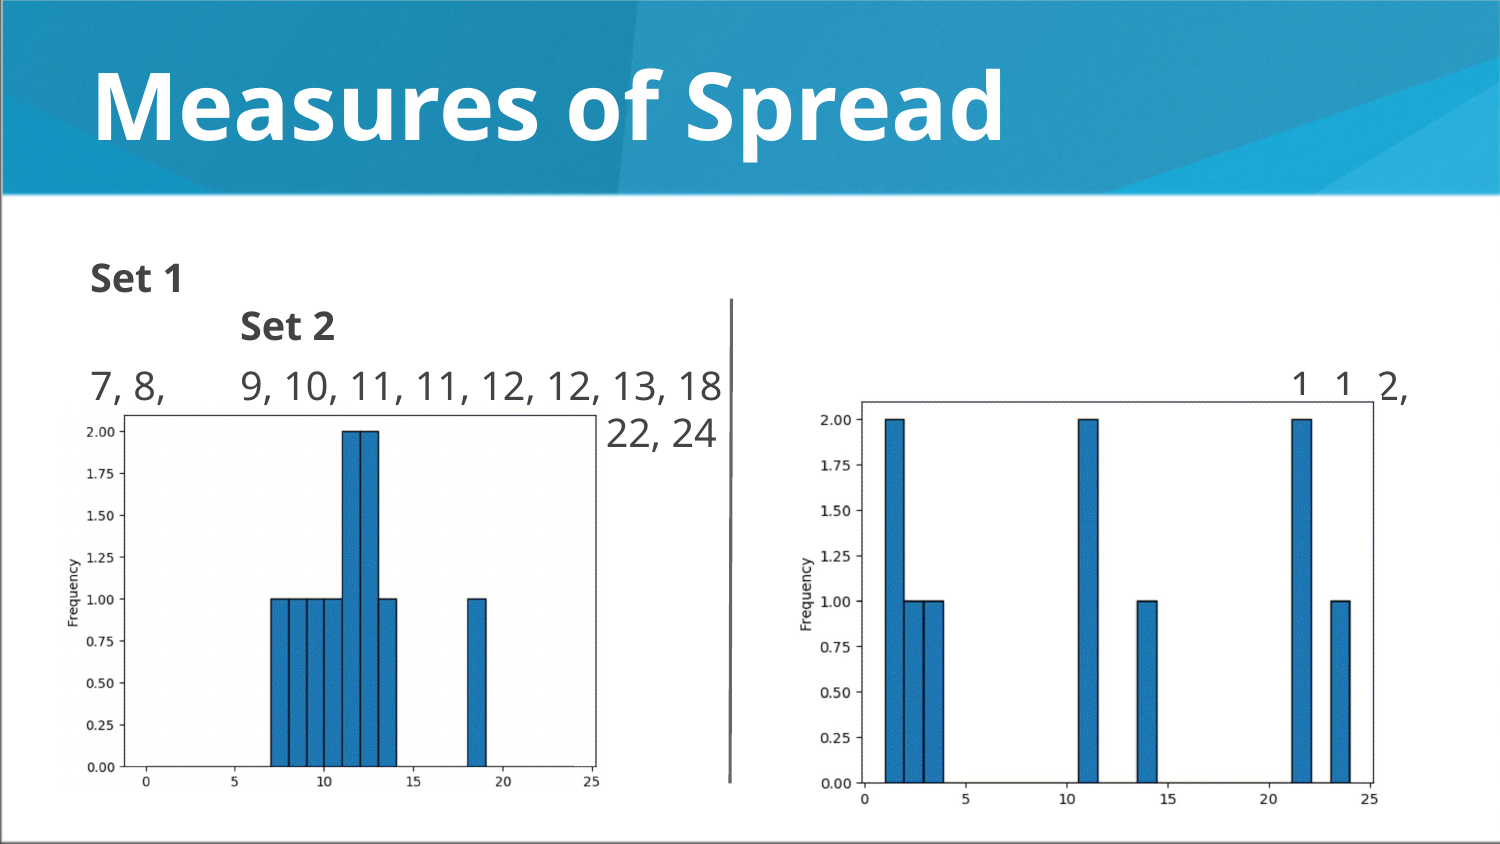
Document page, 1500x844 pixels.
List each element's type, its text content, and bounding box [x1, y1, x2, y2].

picture [0, 0, 1500, 844]
list Set 1 Set 2 7, 8, 9, 10, 11, 11, 12, 12, 13, 18 1, 1, 2, 3, 11, 11, 14, 22, 22, 24 [75, 238, 1432, 800]
title Measures of Spread [75, 33, 1425, 175]
